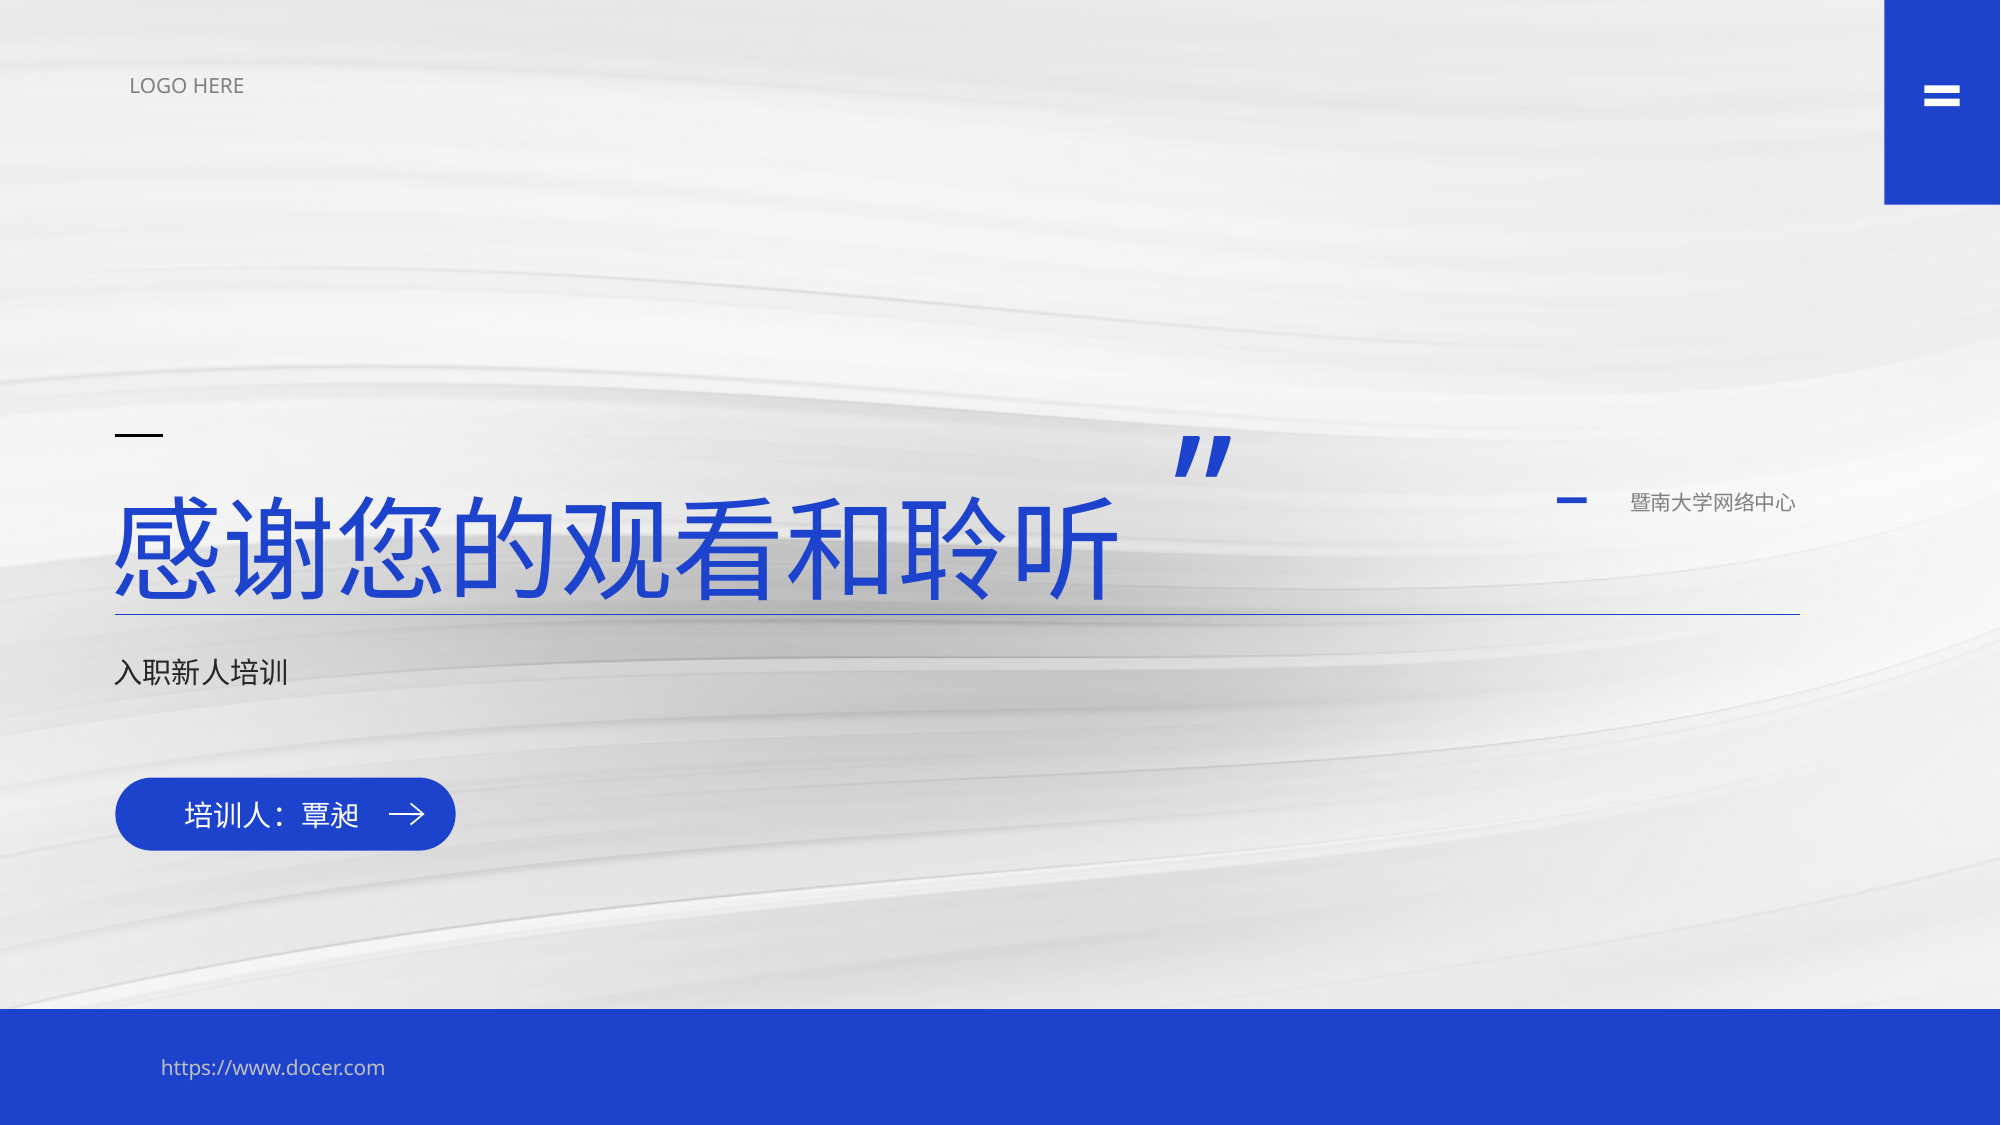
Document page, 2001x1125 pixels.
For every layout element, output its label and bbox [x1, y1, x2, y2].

text_box [95, 397, 1269, 697]
text_box [115, 777, 456, 851]
picture [0, 0, 2000, 1125]
text_box [1924, 85, 1960, 107]
